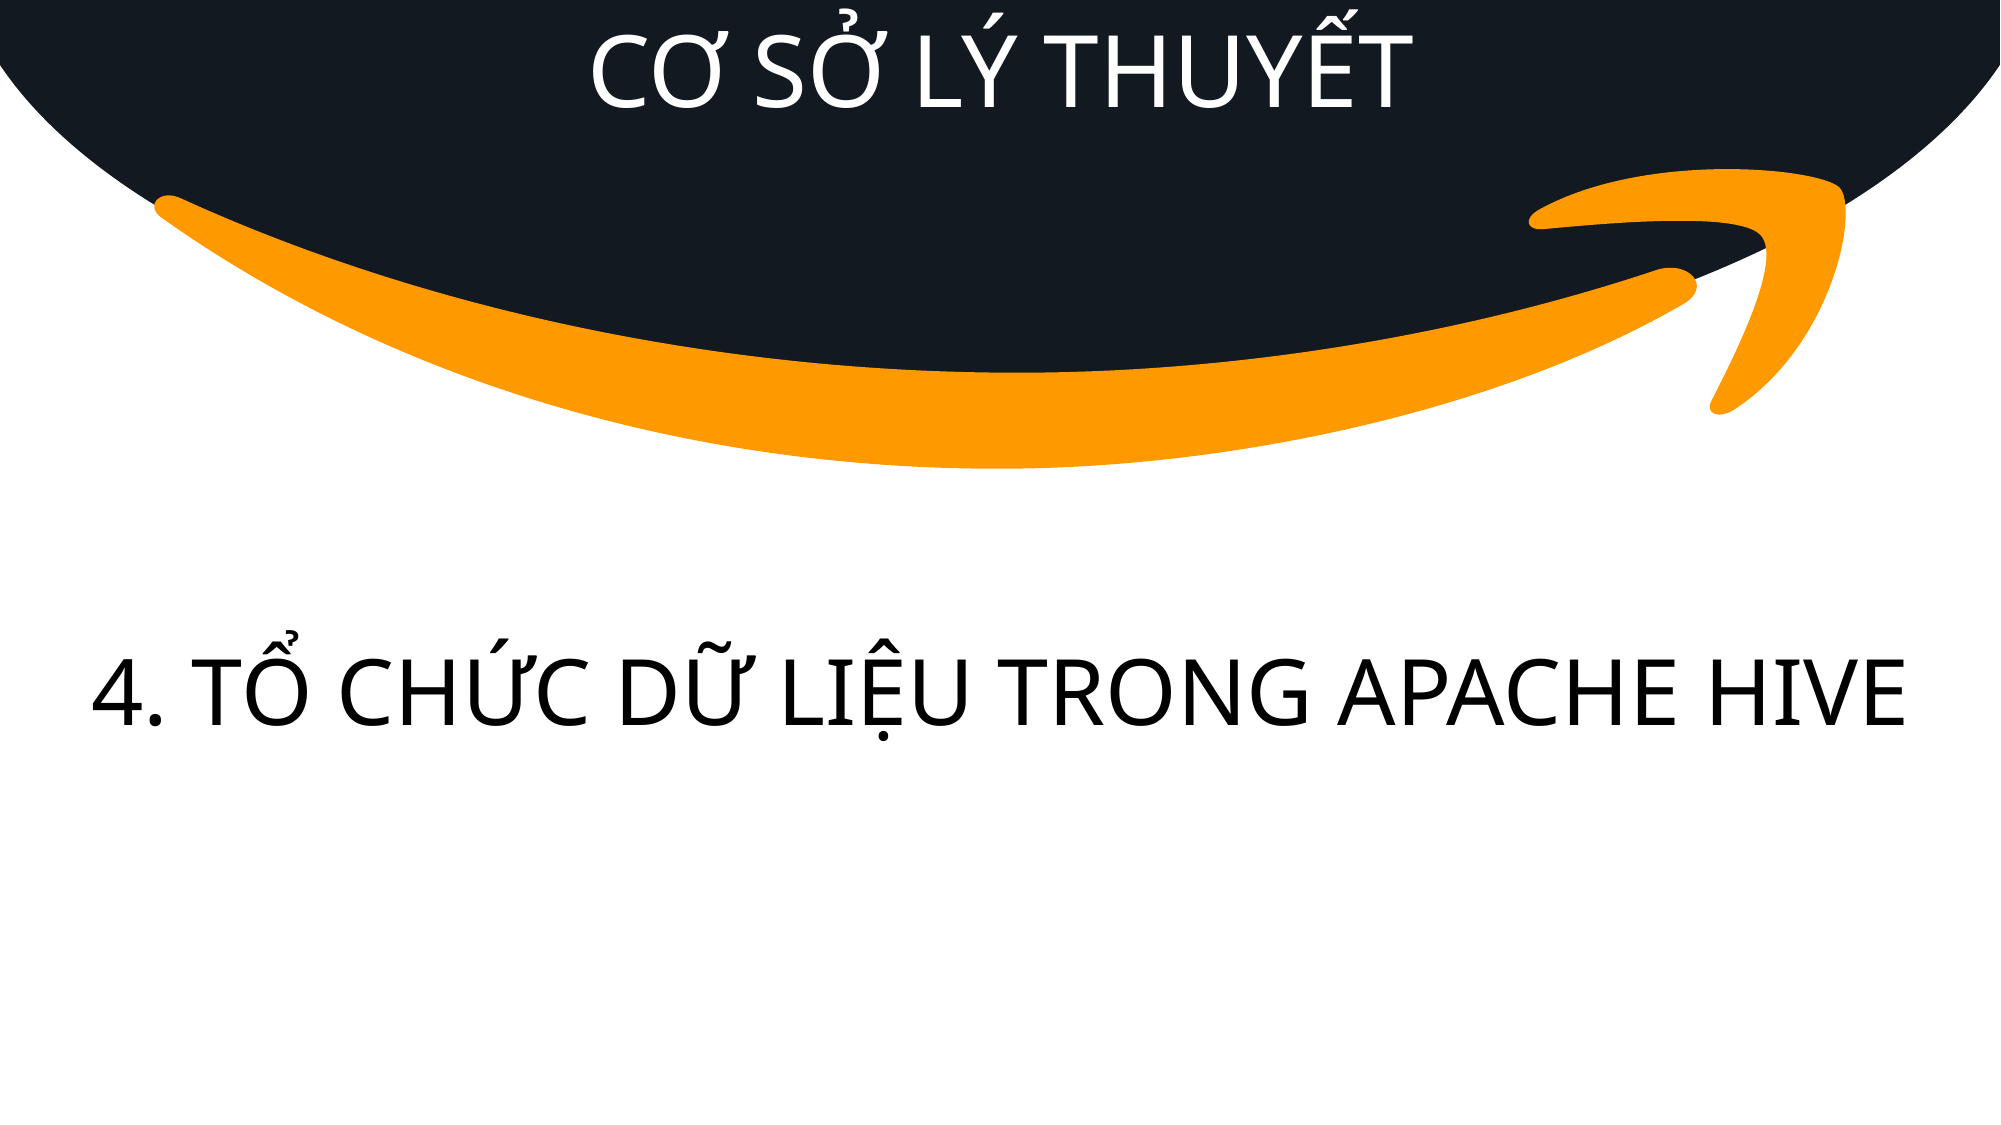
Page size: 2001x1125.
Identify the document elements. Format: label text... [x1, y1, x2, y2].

text_box [0, 0, 2000, 206]
text_box CƠ SỞ LÝ THUYẾT [572, 0, 1430, 135]
text_box 4. TỔ CHỨC DỮ LIỆU TRONG APACHE HIVE [76, 625, 1926, 751]
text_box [154, 169, 1846, 469]
